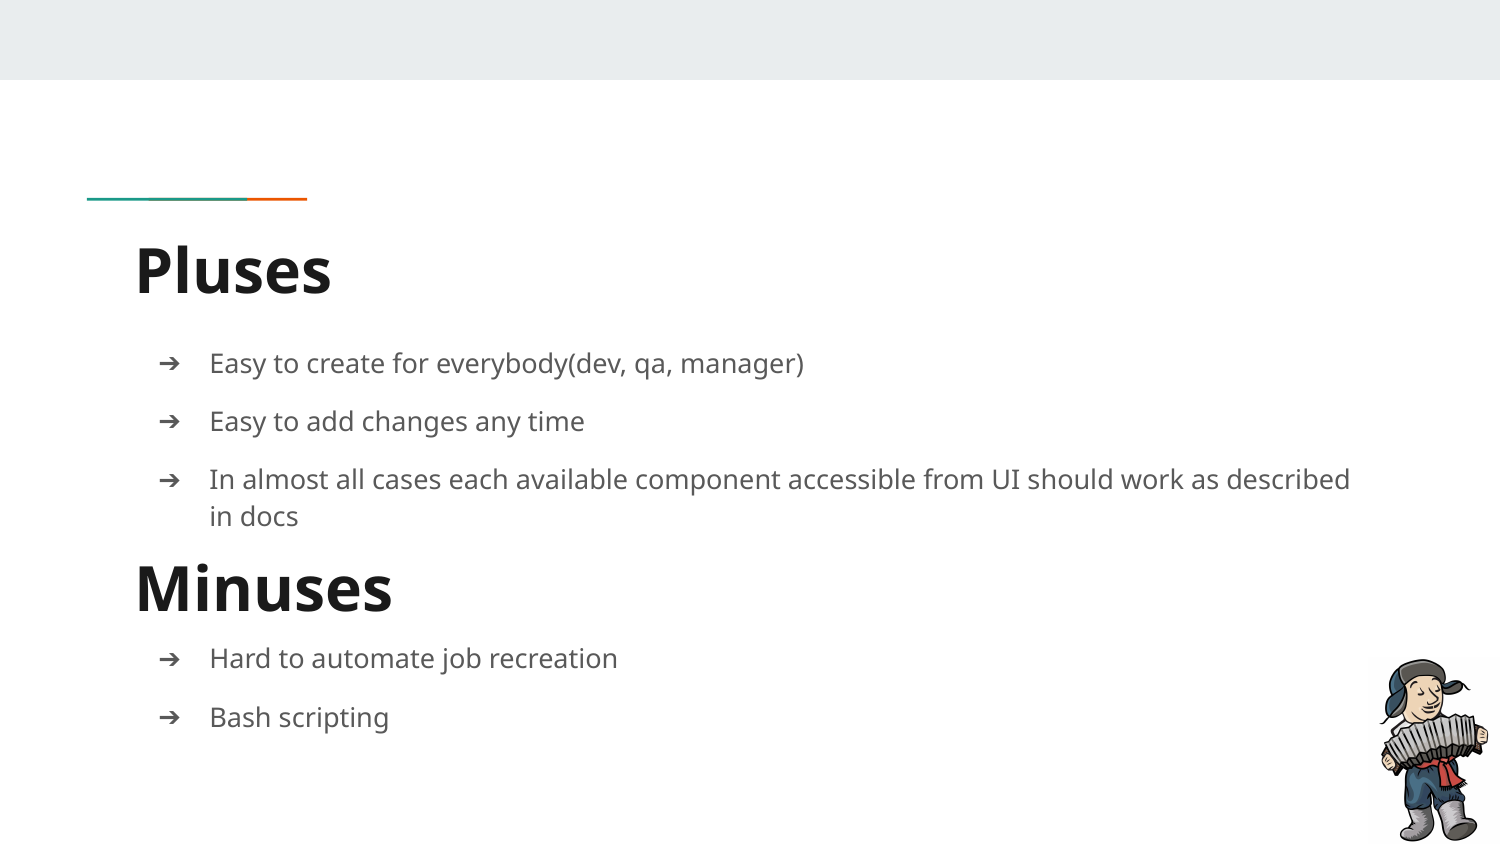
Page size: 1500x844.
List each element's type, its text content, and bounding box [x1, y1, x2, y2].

picture [1368, 657, 1500, 844]
list Easy to create for everybody(dev, qa, manager) Easy to add changes any time In almost all cases each available component accessible from UI should work as described in docs [119, 326, 1381, 512]
title Minuses [119, 534, 1381, 622]
title Pluses [119, 216, 1381, 305]
list Hard to automate job recreation Bash scripting [119, 622, 1381, 808]
